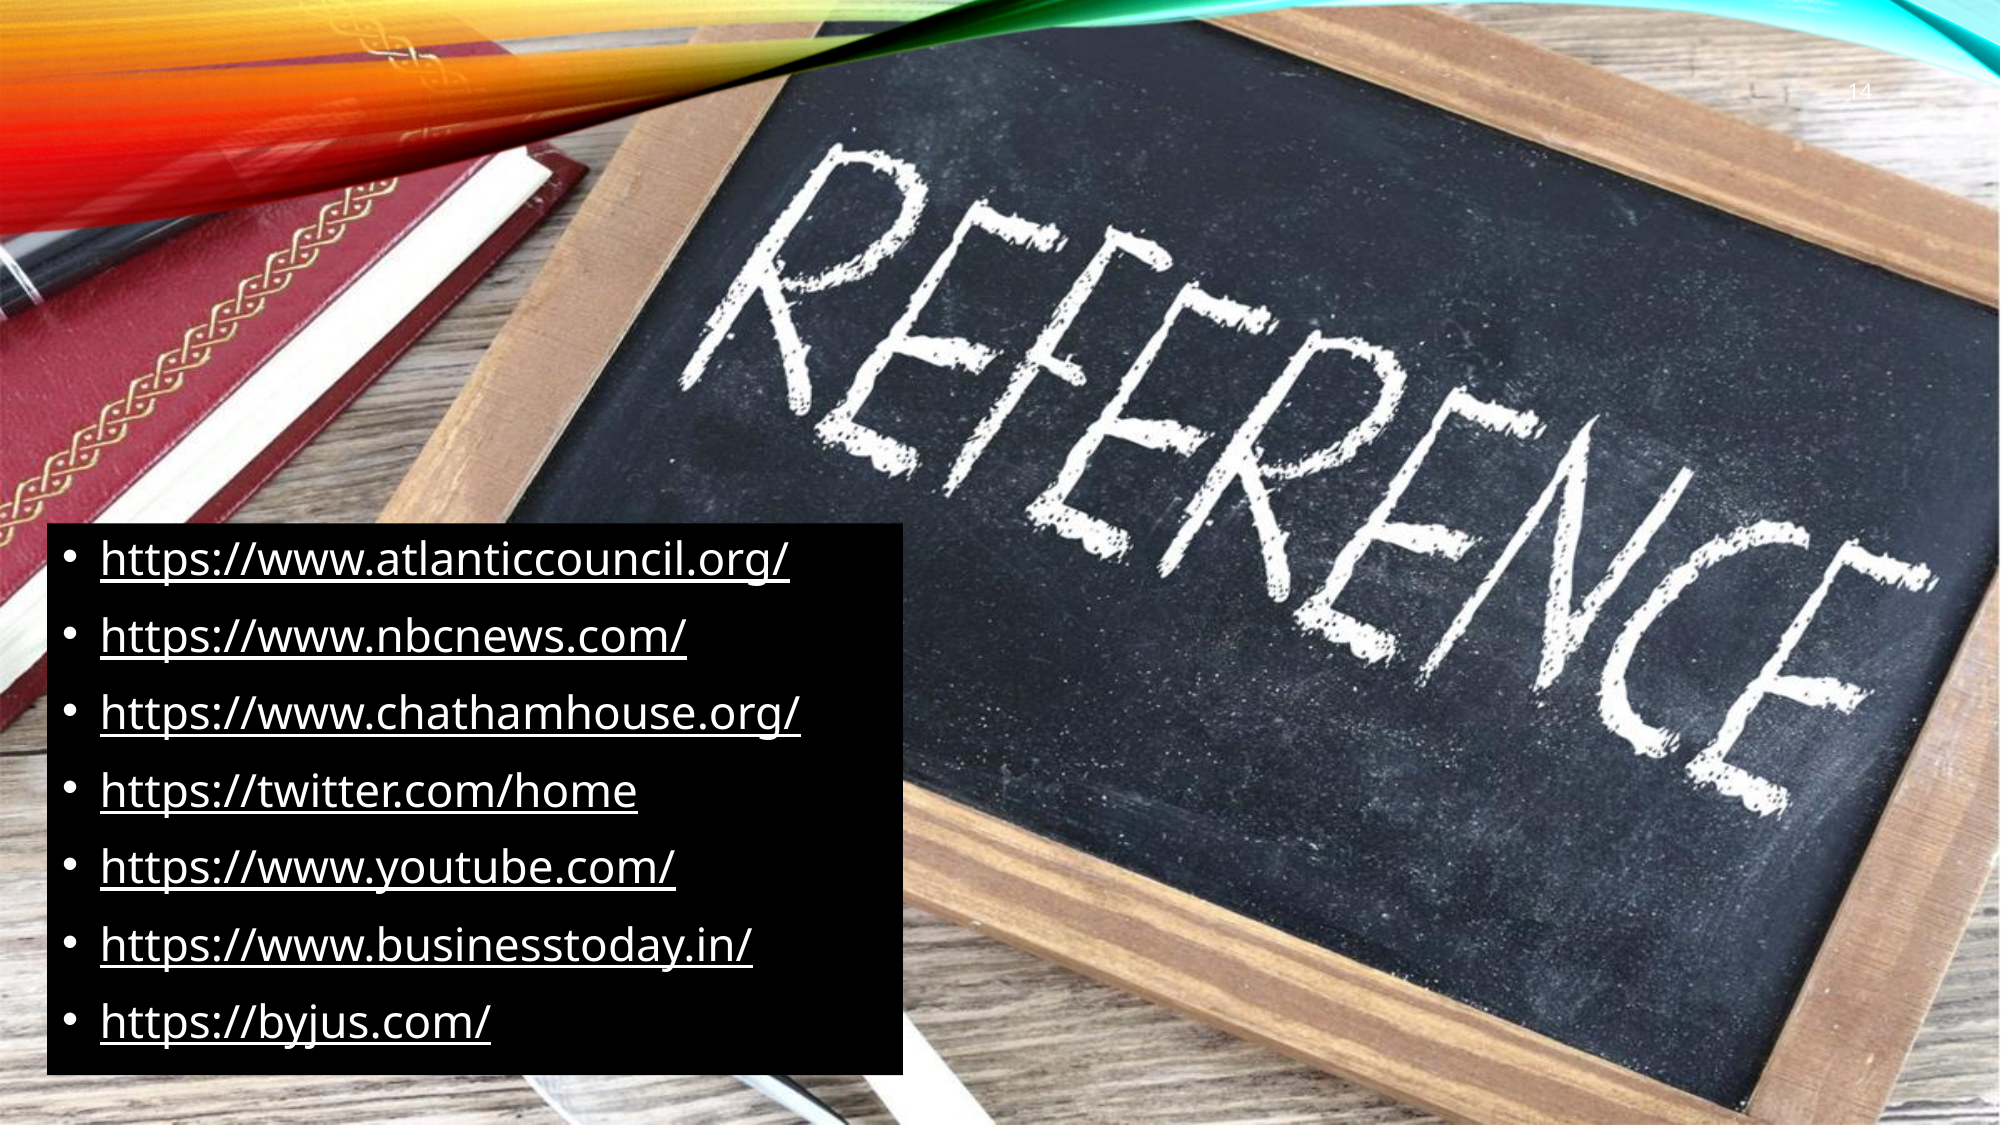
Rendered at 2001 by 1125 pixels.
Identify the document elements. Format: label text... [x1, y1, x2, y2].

picture [0, 0, 2001, 1125]
list https://www.atlanticcouncil.org/ https://www.nbcnews.com/ https://www.chathamhouse.org/ https://twitter.com/home https://www.youtube.com/ https://www.businesstoday.in/ https://byjus.com/ [47, 523, 903, 1076]
slide_number 14 [1437, 62, 1888, 123]
